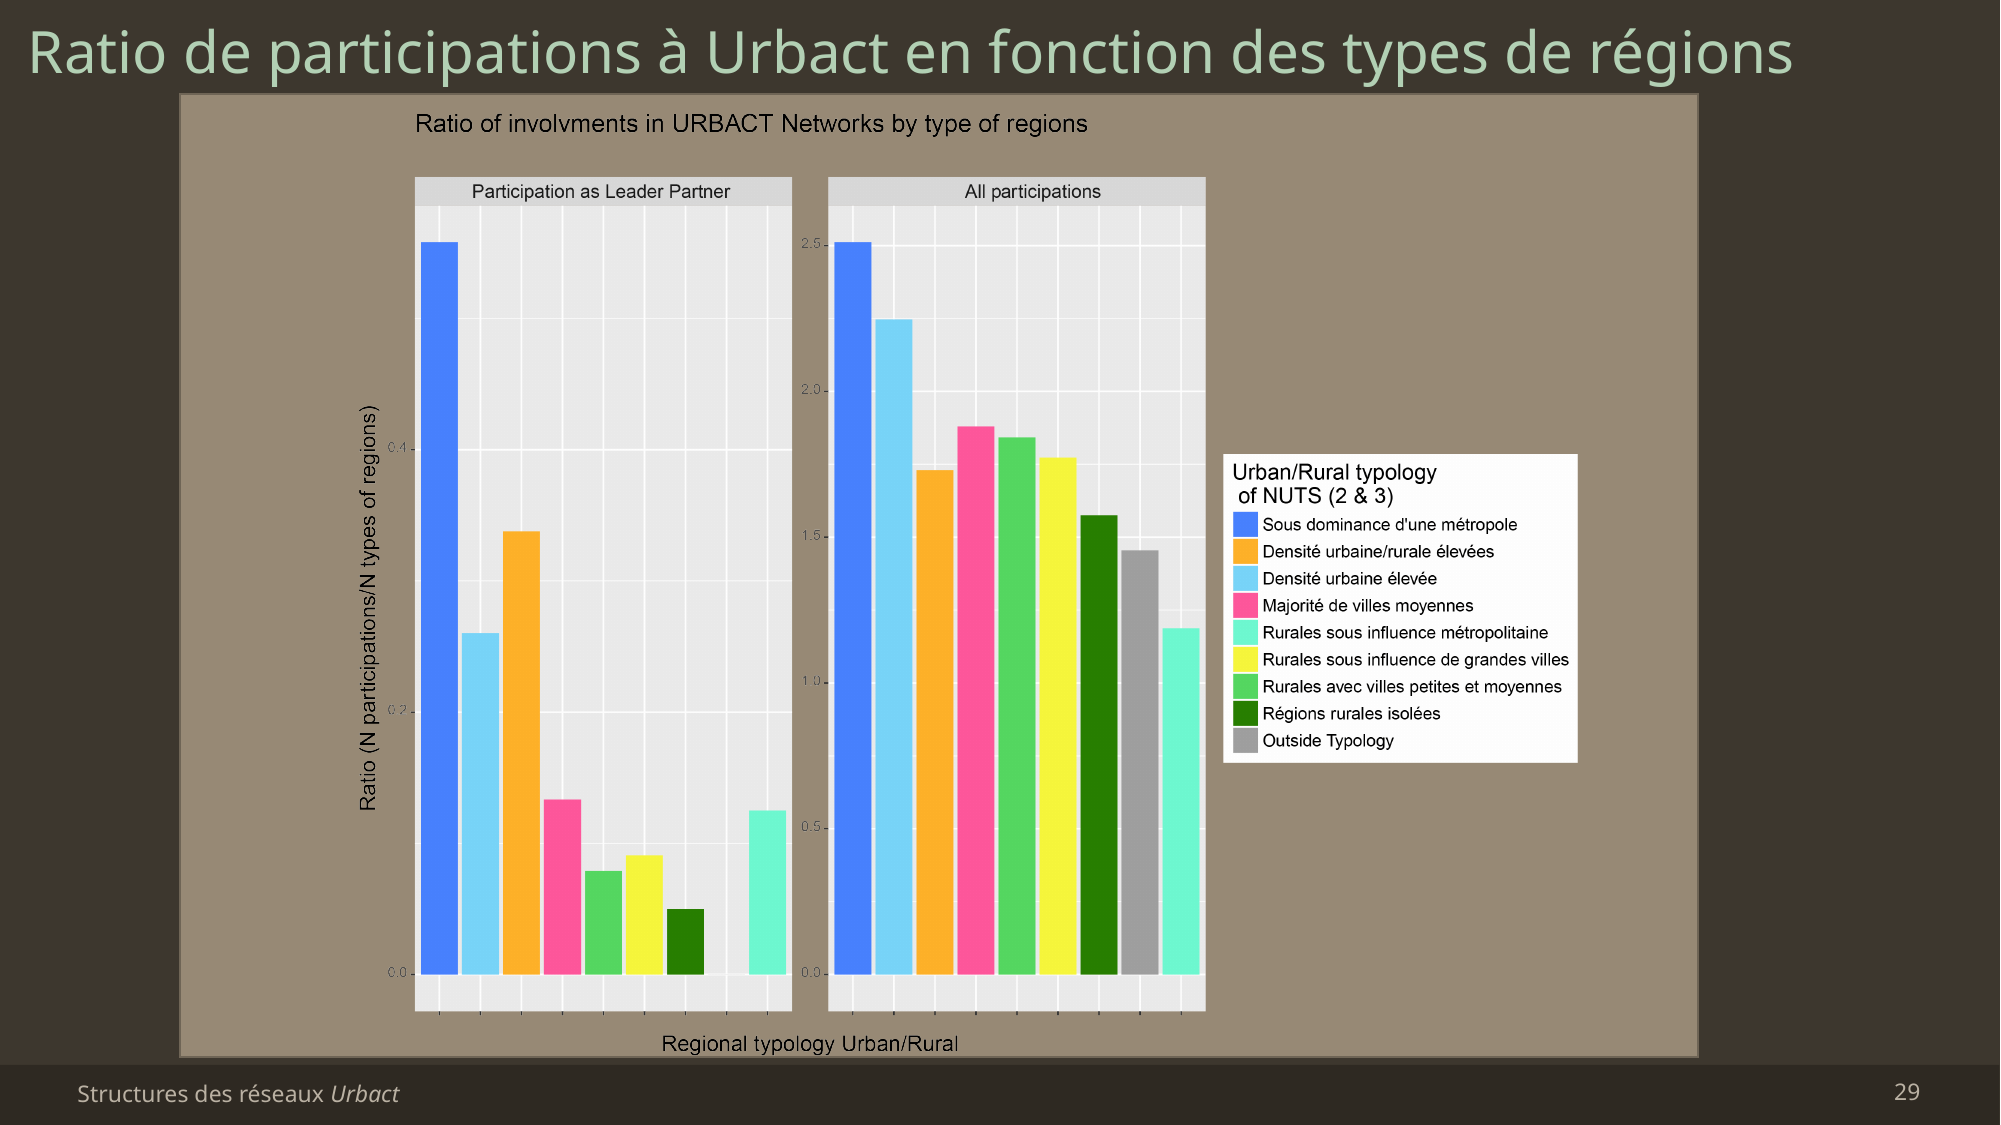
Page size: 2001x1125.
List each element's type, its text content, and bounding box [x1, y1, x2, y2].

slide_number 29 [1862, 1074, 1936, 1113]
title Ratio de participations à Urbact en fonction des types de régions [12, 0, 1958, 94]
picture [356, 110, 1578, 1058]
footer Structures des réseaux Urbact [62, 1074, 1448, 1113]
text_box [179, 94, 1699, 1058]
